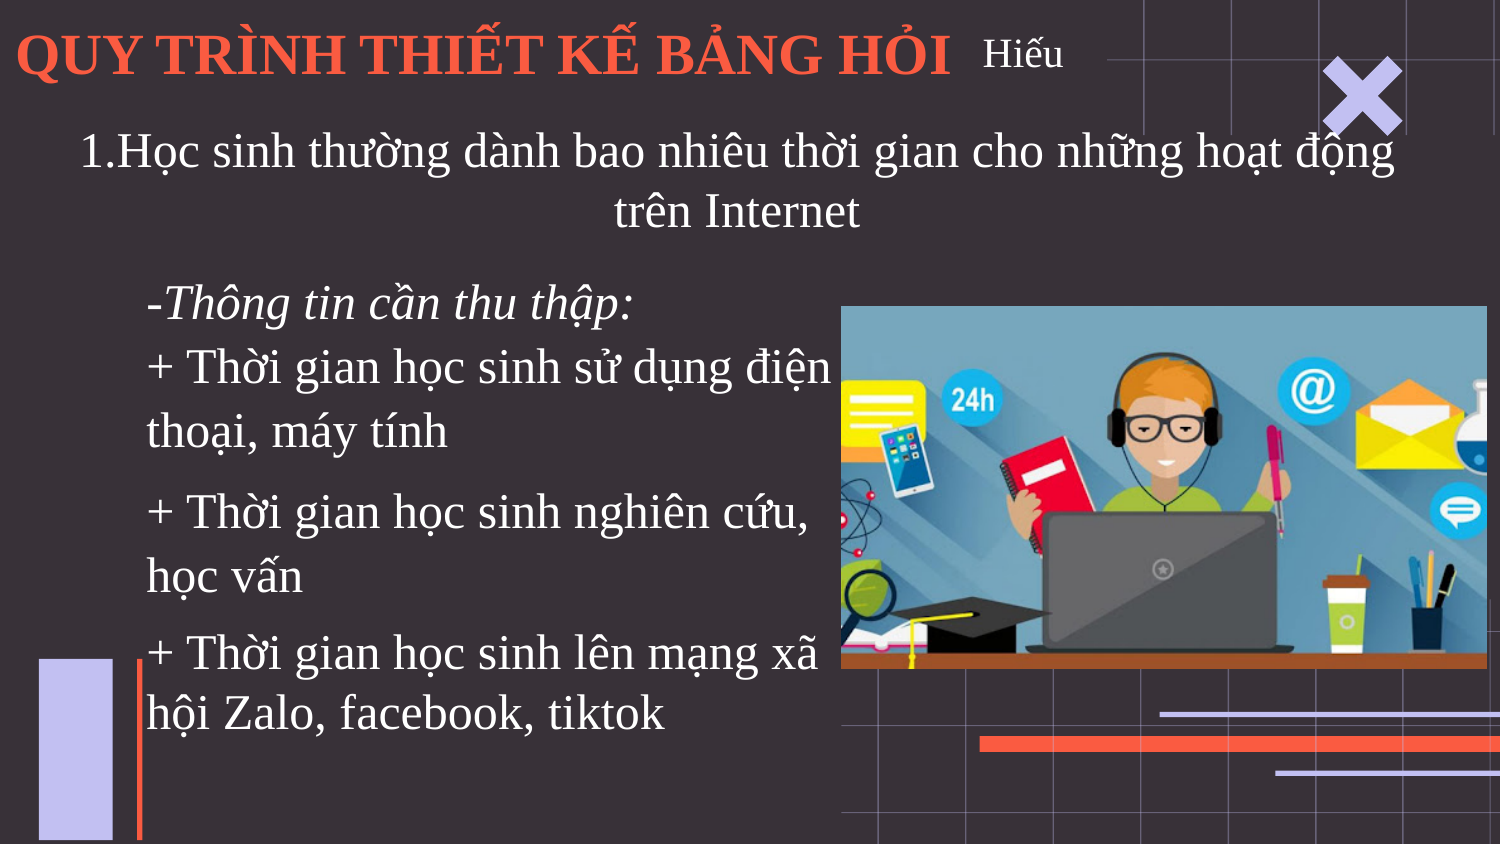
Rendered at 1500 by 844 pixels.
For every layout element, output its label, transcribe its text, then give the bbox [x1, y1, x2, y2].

text_box Hiếu [967, 18, 1500, 84]
list -Thông tin cần thu thập: + Thời gian học sinh sử dụng điện thoại, máy tính + Thời gian học sinh nghiên cứu, học vấn + Thời gian học sinh lên mạng xã hội Zalo, facebook, tiktok [108, 254, 855, 347]
list 1.Học sinh thường dành bao nhiêu thời gian cho những hoạt động trên Internet [23, 102, 1428, 267]
title QUY TRÌNH THIẾT KẾ BẢNG HỎI [0, 0, 1212, 103]
picture [841, 305, 1487, 669]
picture [1439, 496, 1482, 529]
